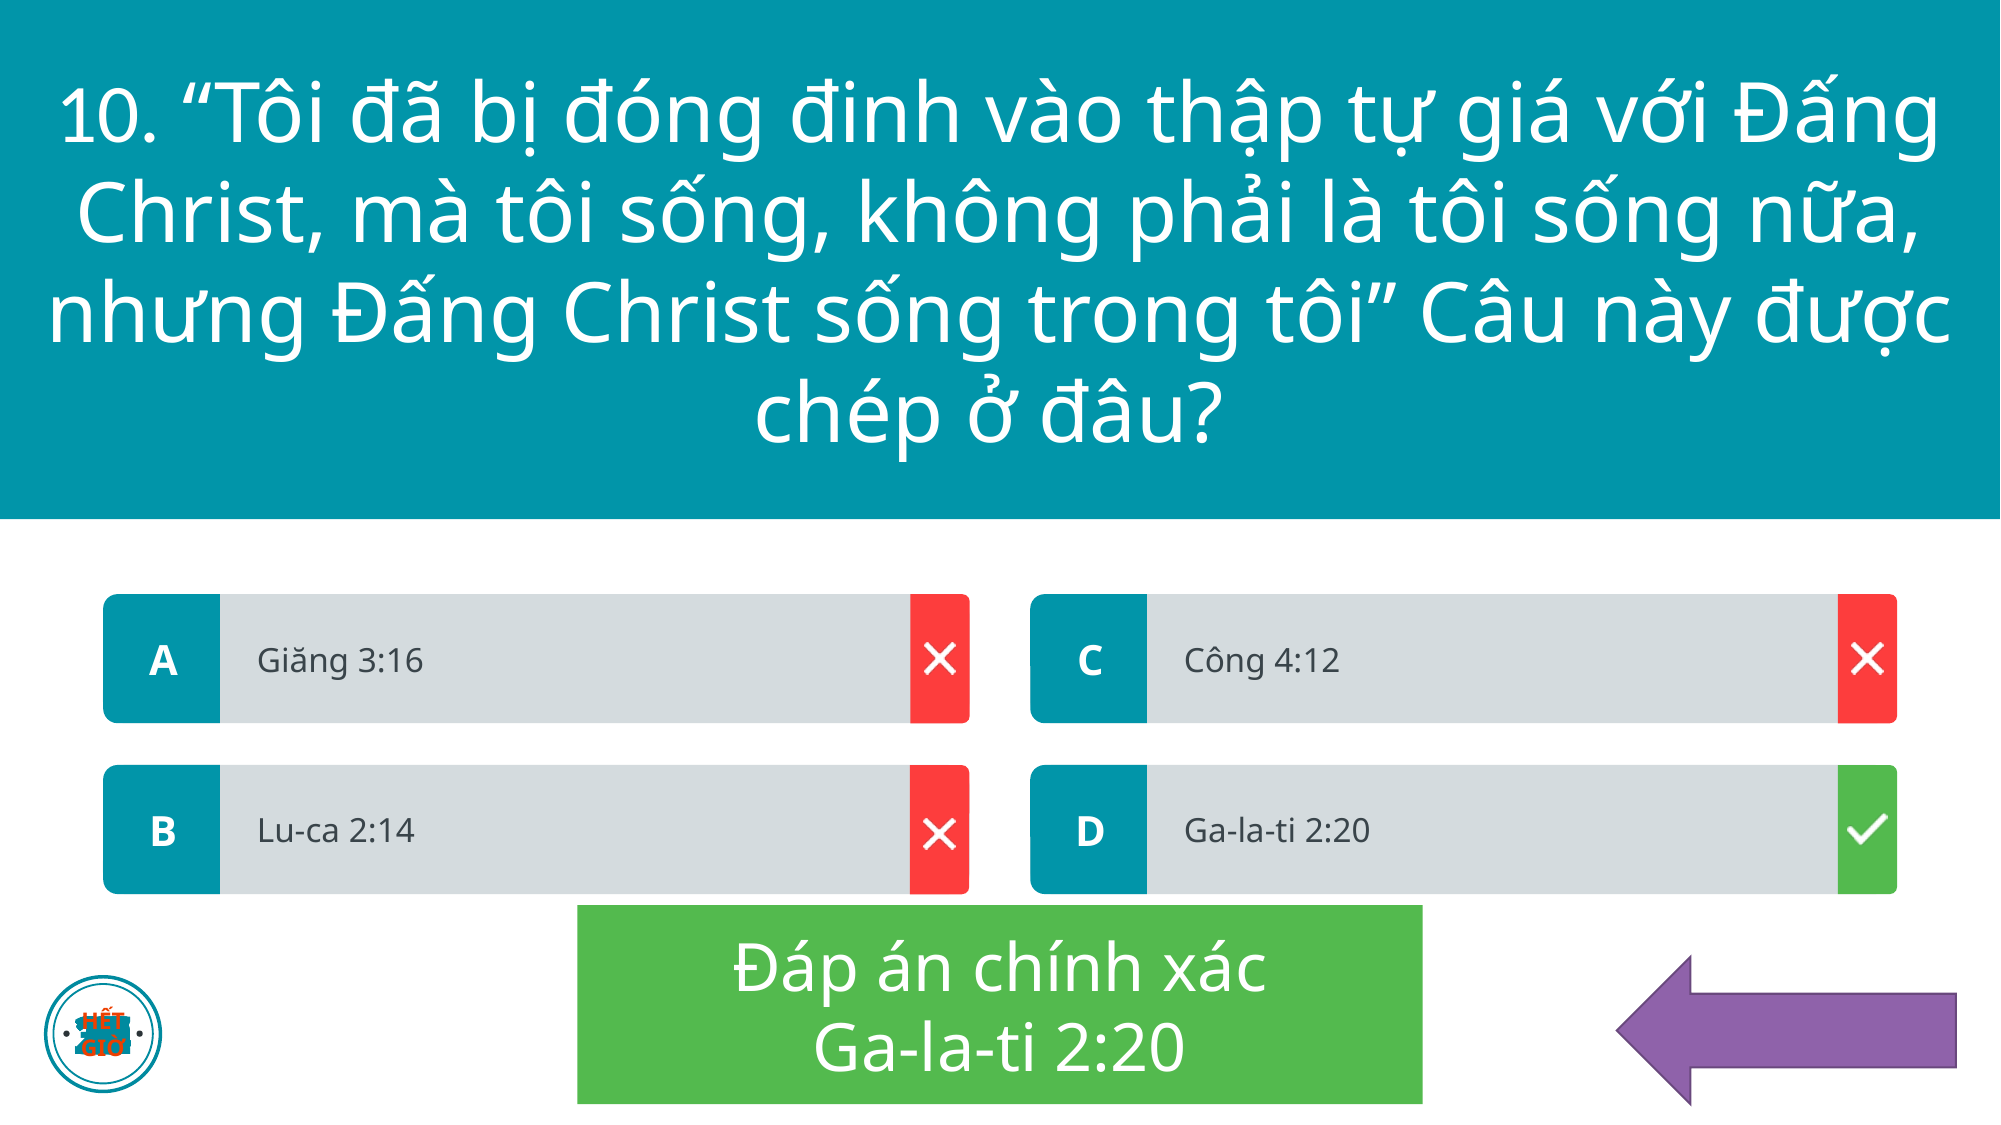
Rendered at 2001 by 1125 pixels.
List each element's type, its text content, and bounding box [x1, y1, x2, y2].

text_box [57, 973, 149, 995]
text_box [1030, 764, 1837, 895]
text_box HẾT GIỜ [143, 998, 147, 1069]
text_box [154, 1002, 164, 1067]
text_box [36, 967, 170, 1101]
text_box [1615, 954, 1957, 1107]
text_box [910, 594, 970, 724]
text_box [1030, 594, 1837, 724]
text_box [57, 1073, 149, 1095]
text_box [103, 594, 910, 724]
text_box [1837, 594, 1898, 724]
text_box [103, 764, 909, 895]
text_box HẾT GIỜ [59, 998, 63, 1069]
text_box [69, 1073, 137, 1086]
text_box [68, 982, 138, 995]
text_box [909, 764, 970, 895]
text_box [42, 1002, 52, 1066]
text_box 10. “Tôi đã bị đóng đinh vào thập tự giá với Đấng Christ, mà tôi sống, không phải là tôi sống nữa, nhưng Đấng Christ sống trong tôi” Câu này được chép ở đâu? [0, 0, 2000, 520]
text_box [63, 996, 143, 1072]
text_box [1837, 764, 1898, 895]
text_box Đáp án chính xác Ga-la-ti 2:20 [576, 904, 1424, 1105]
text_box 1 [52, 995, 154, 1073]
